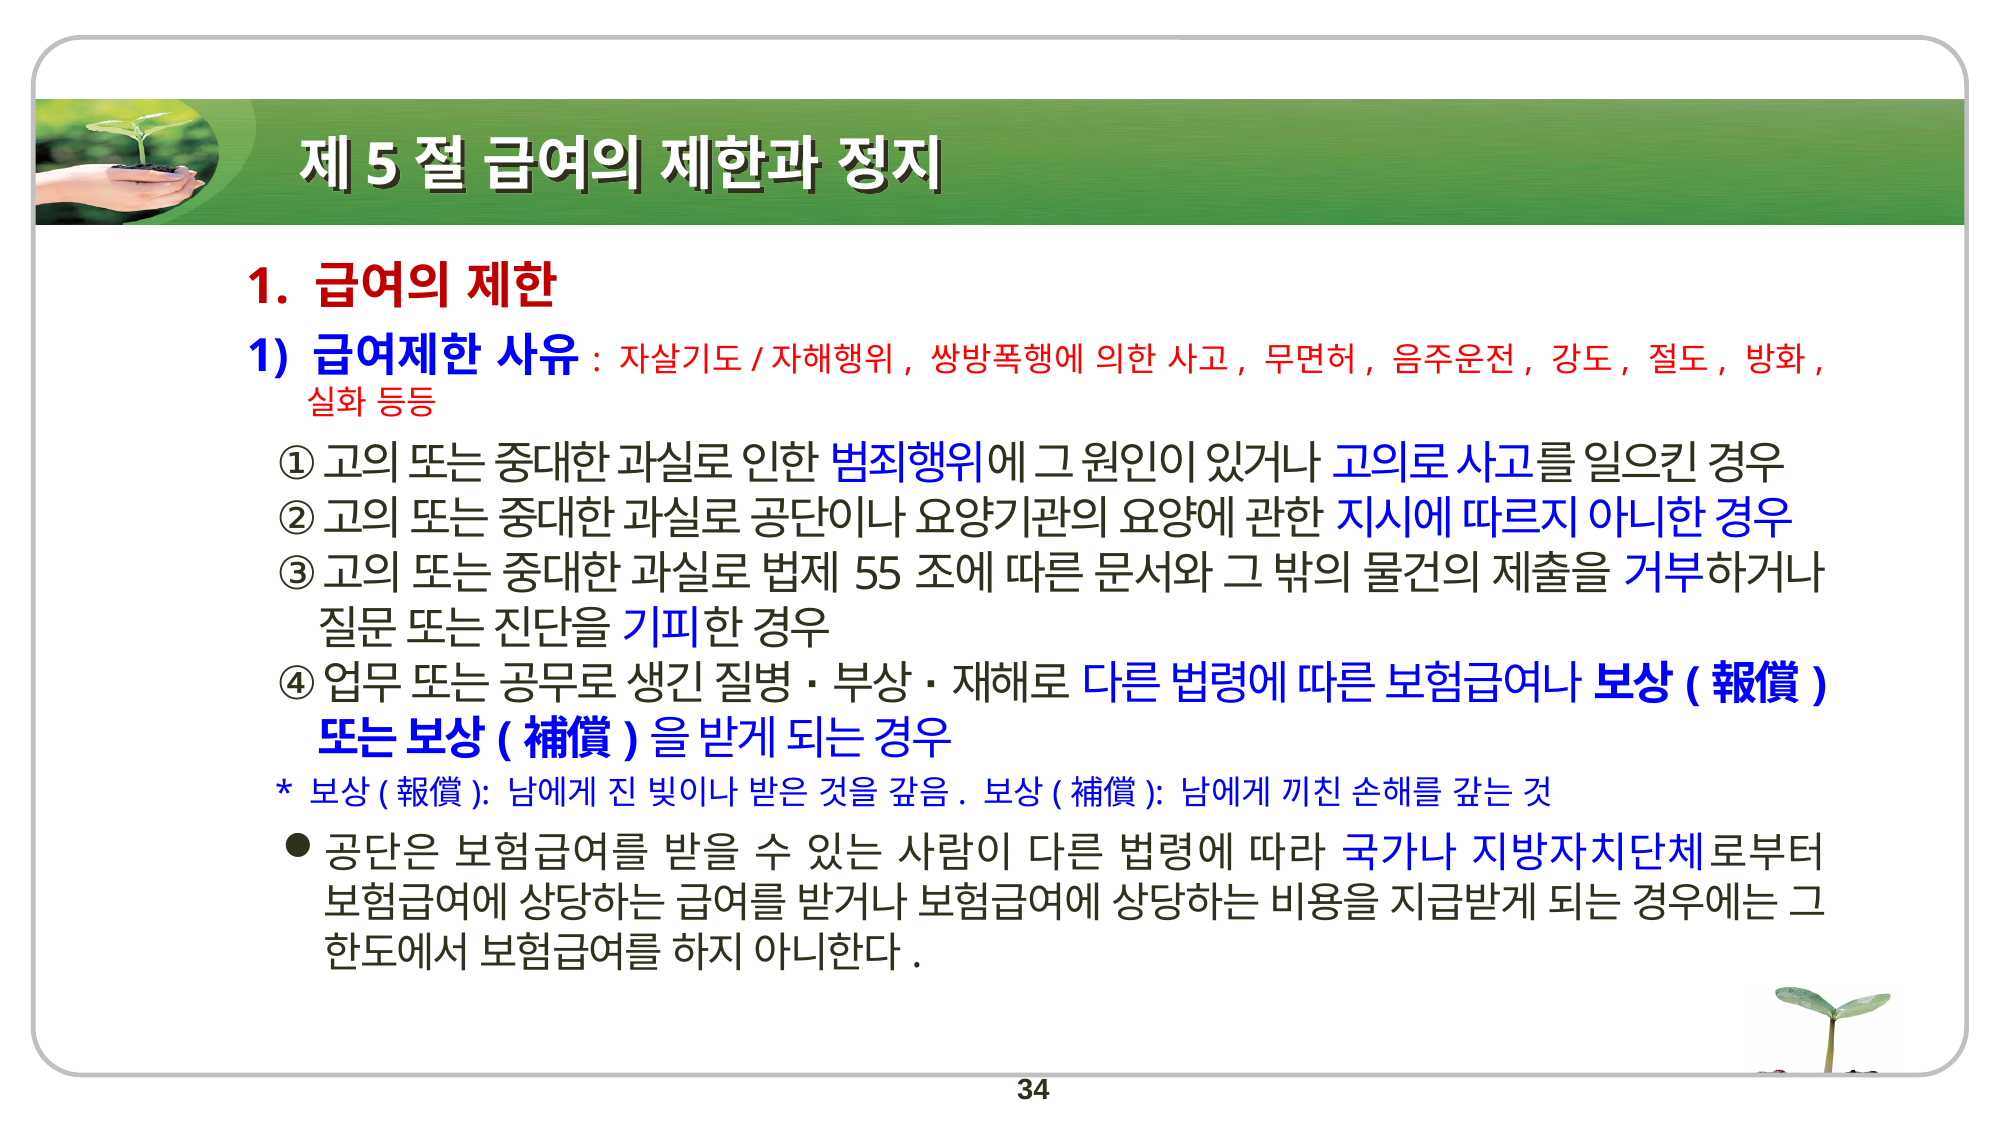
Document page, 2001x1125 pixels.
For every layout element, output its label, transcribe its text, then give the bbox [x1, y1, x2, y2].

slide_number 34 [799, 1062, 1267, 1103]
text_box 1. 급여의 제한 1) 급여제한 사유: 자살기도/자해행위, 쌍방폭행에 의한 사고, 무면허, 음주운전, 강도, 절도, 방화, 실화 등등 고의 또는 중대한 과실로 인한 범죄행위에 그 원인이 있거나 고의로 사고를 일으킨 경우 고의 또는 중대한 과실로 공단이나 요양기관의 요양에 관한 지시에 따르지 아니한 경우 고의 또는 중대한 과실로 법제55조에 따른 문서와 그 밖의 물건의 제출을 거부하거나 질문 또는 진단을 기피한 경우 업무 또는 공무로 생긴 질병·부상·재해로 다른 법령에 따른 보험급여나 보상(報償) 또는 보상(補償)을 받게 되는 경우 * 보상(報償): 남에게 진 빚이나 받은 것을 갚음. 보상(補償): 남에게 끼친 손해를 갚는 것 공단은 보험급여를 받을 수 있는 사람이 다른 법령에 따라 국가나 지방자치단체로부터 보험급여에 상당하는 급여를 받거나 보험급여에 상당하는 비용을 지급받게 되는 경우에는 그 한도에서 보험급여를 하지 아니한다. [232, 246, 1839, 984]
picture [36, 99, 1964, 225]
picture [1749, 987, 1900, 1072]
title 제5절 급여의 제한과 정지 [283, 116, 1884, 205]
